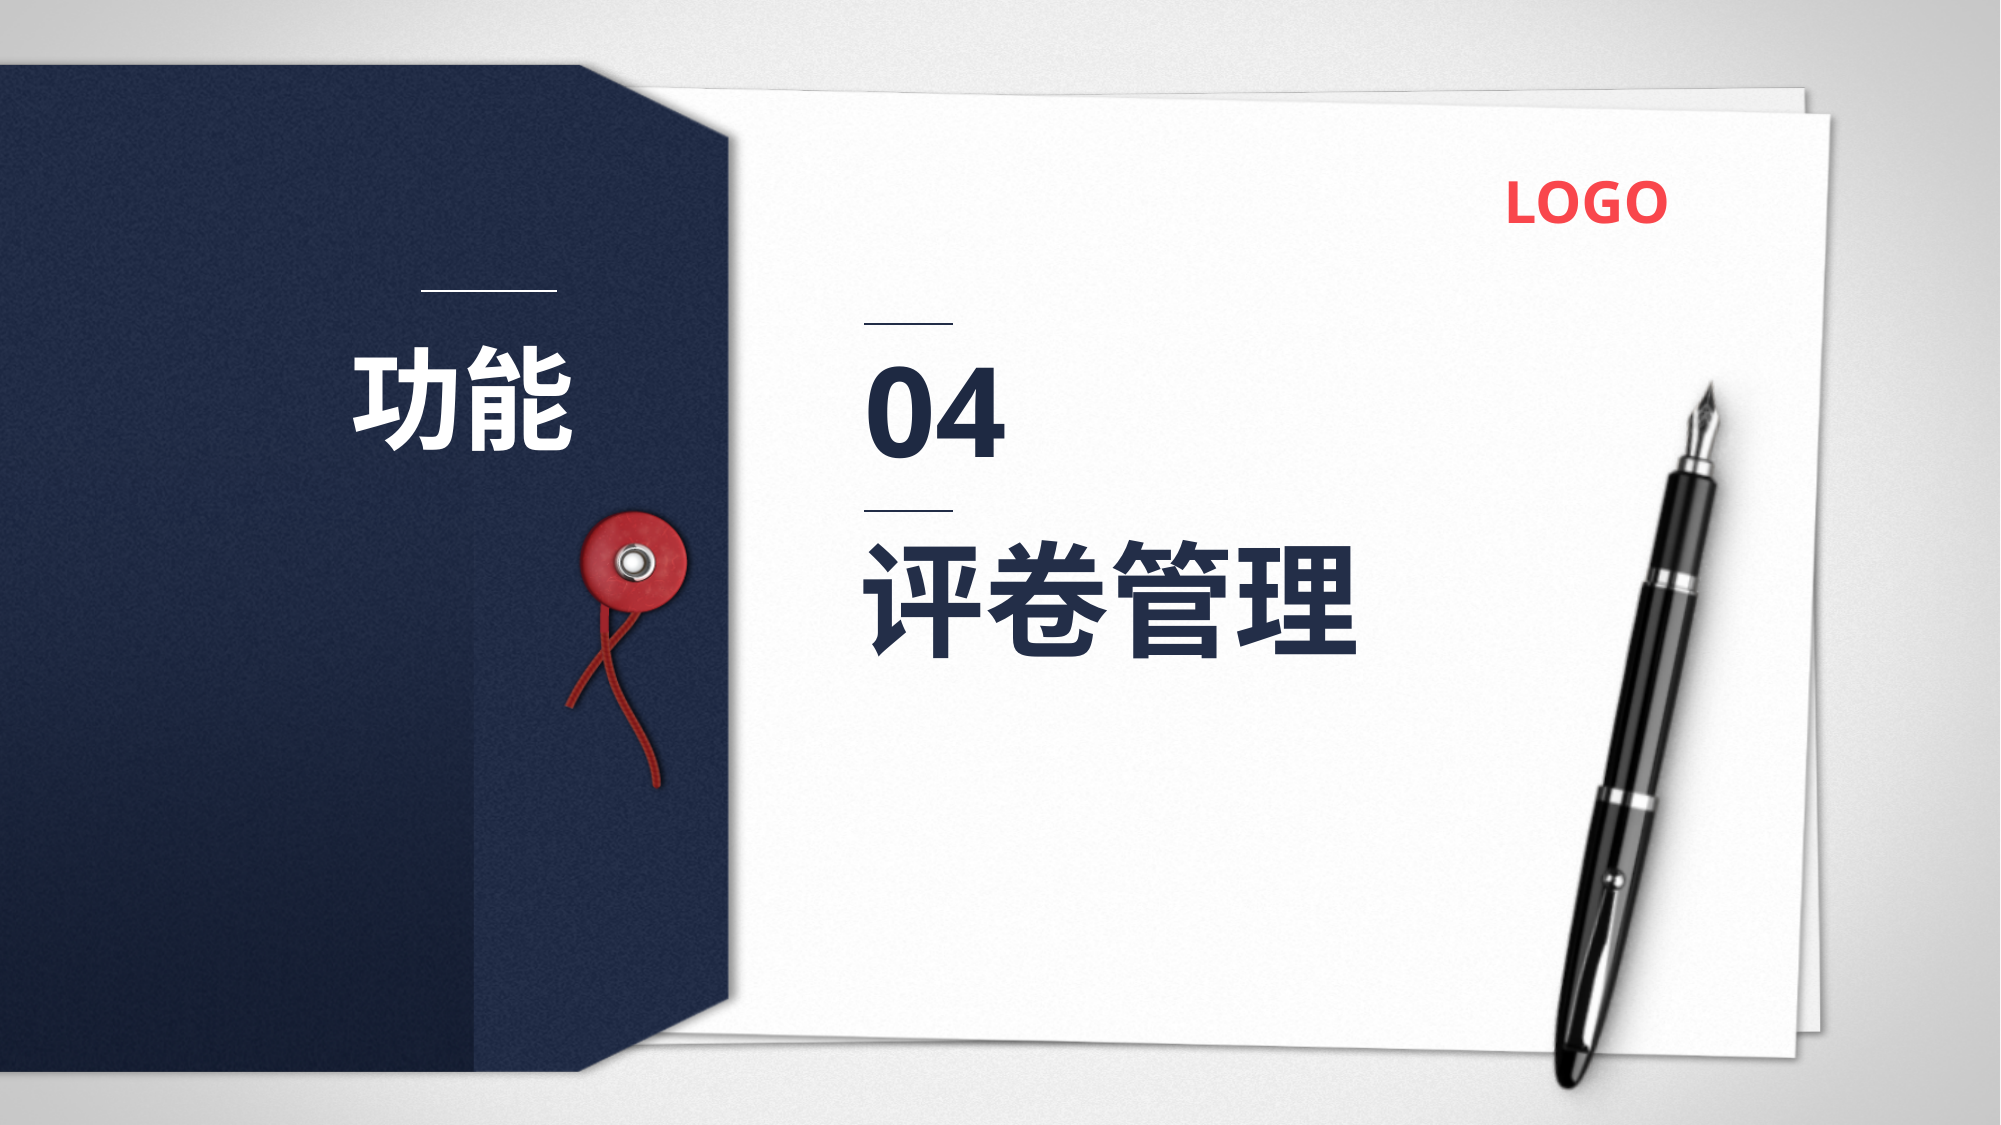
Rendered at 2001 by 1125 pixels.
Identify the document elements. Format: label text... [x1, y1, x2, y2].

text_box 评卷管理 [844, 514, 1375, 680]
text_box LOGO [1488, 157, 1714, 247]
text_box 04 [864, 349, 1136, 485]
text_box 功能 [303, 289, 622, 503]
picture [0, 0, 2001, 1125]
